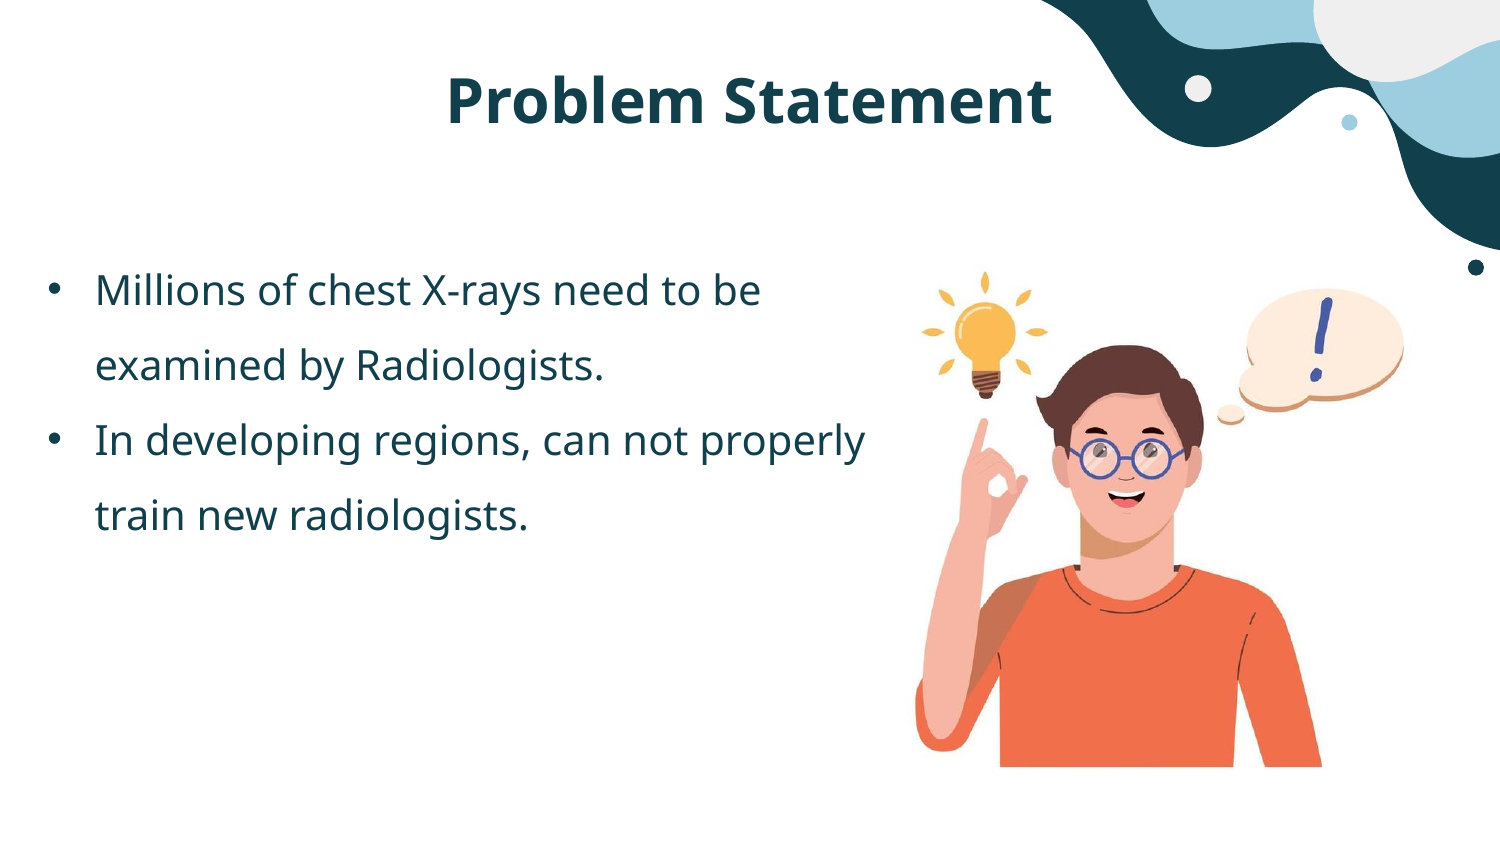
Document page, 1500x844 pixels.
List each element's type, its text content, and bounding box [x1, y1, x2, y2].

picture [879, 239, 1422, 782]
text_box Millions of chest X-rays need to be examined by Radiologists. In developing regions, can not properly train new radiologists. [32, 223, 942, 635]
title Problem Statement [349, 46, 1151, 140]
